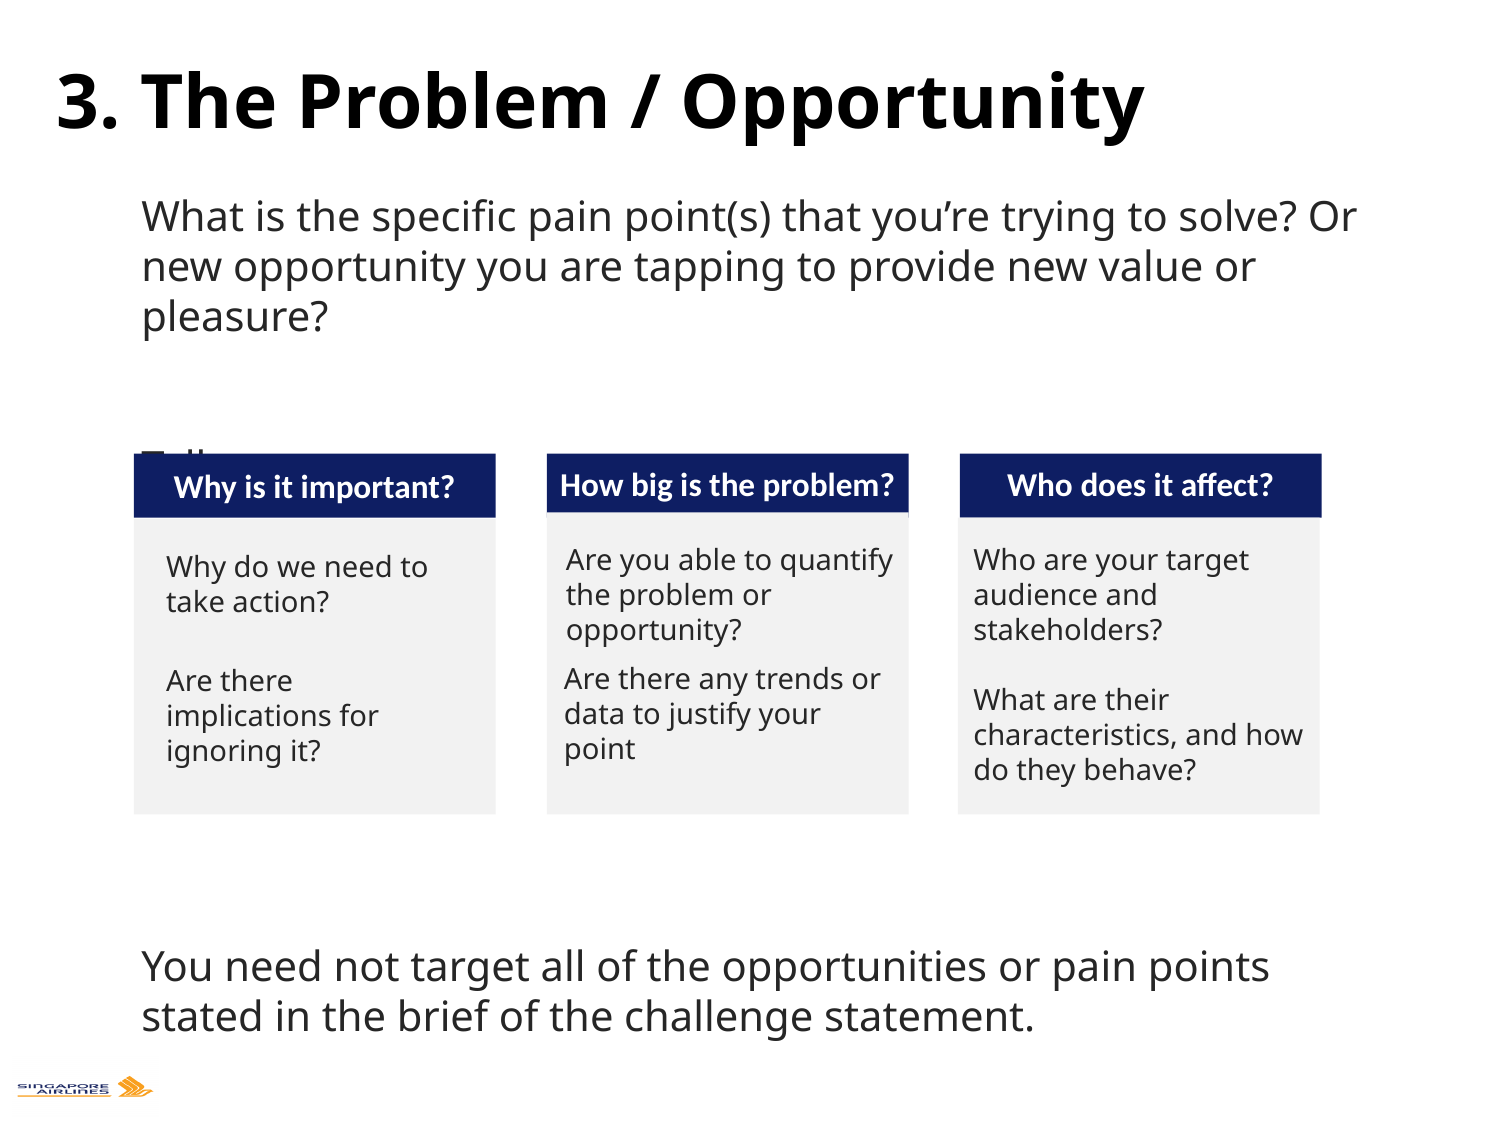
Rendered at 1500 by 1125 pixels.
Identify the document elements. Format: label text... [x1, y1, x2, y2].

text_box [546, 512, 909, 815]
text_box Are you able to quantify the problem or opportunity? [558, 534, 915, 654]
text_box Are there implications for ignoring it? [158, 655, 460, 775]
text_box [957, 517, 1320, 815]
text_box 3. The Problem / Opportunity [49, 56, 1468, 152]
text_box Are there any trends or data to justify your point [556, 653, 907, 773]
text_box How big is the problem? [535, 455, 921, 511]
text_box [959, 453, 1322, 518]
text_box Who does it affect? [973, 455, 1308, 511]
text_box Why do we need to take action? [158, 540, 497, 626]
text_box What is the specific pain point(s) that you’re trying to solve? Or new opportunity you are tapping to provide new value or pleasure? Tell us….. You need not target all of the opportunities or pain points stated in the brief of the challenge statement. [133, 182, 1399, 1098]
text_box Who are your target audience and stakeholders? What are their characteristics, and how do they behave? [965, 534, 1322, 829]
text_box Why is it important? [147, 457, 482, 513]
text_box [133, 453, 496, 518]
picture [12, 1055, 159, 1117]
text_box [133, 518, 496, 815]
